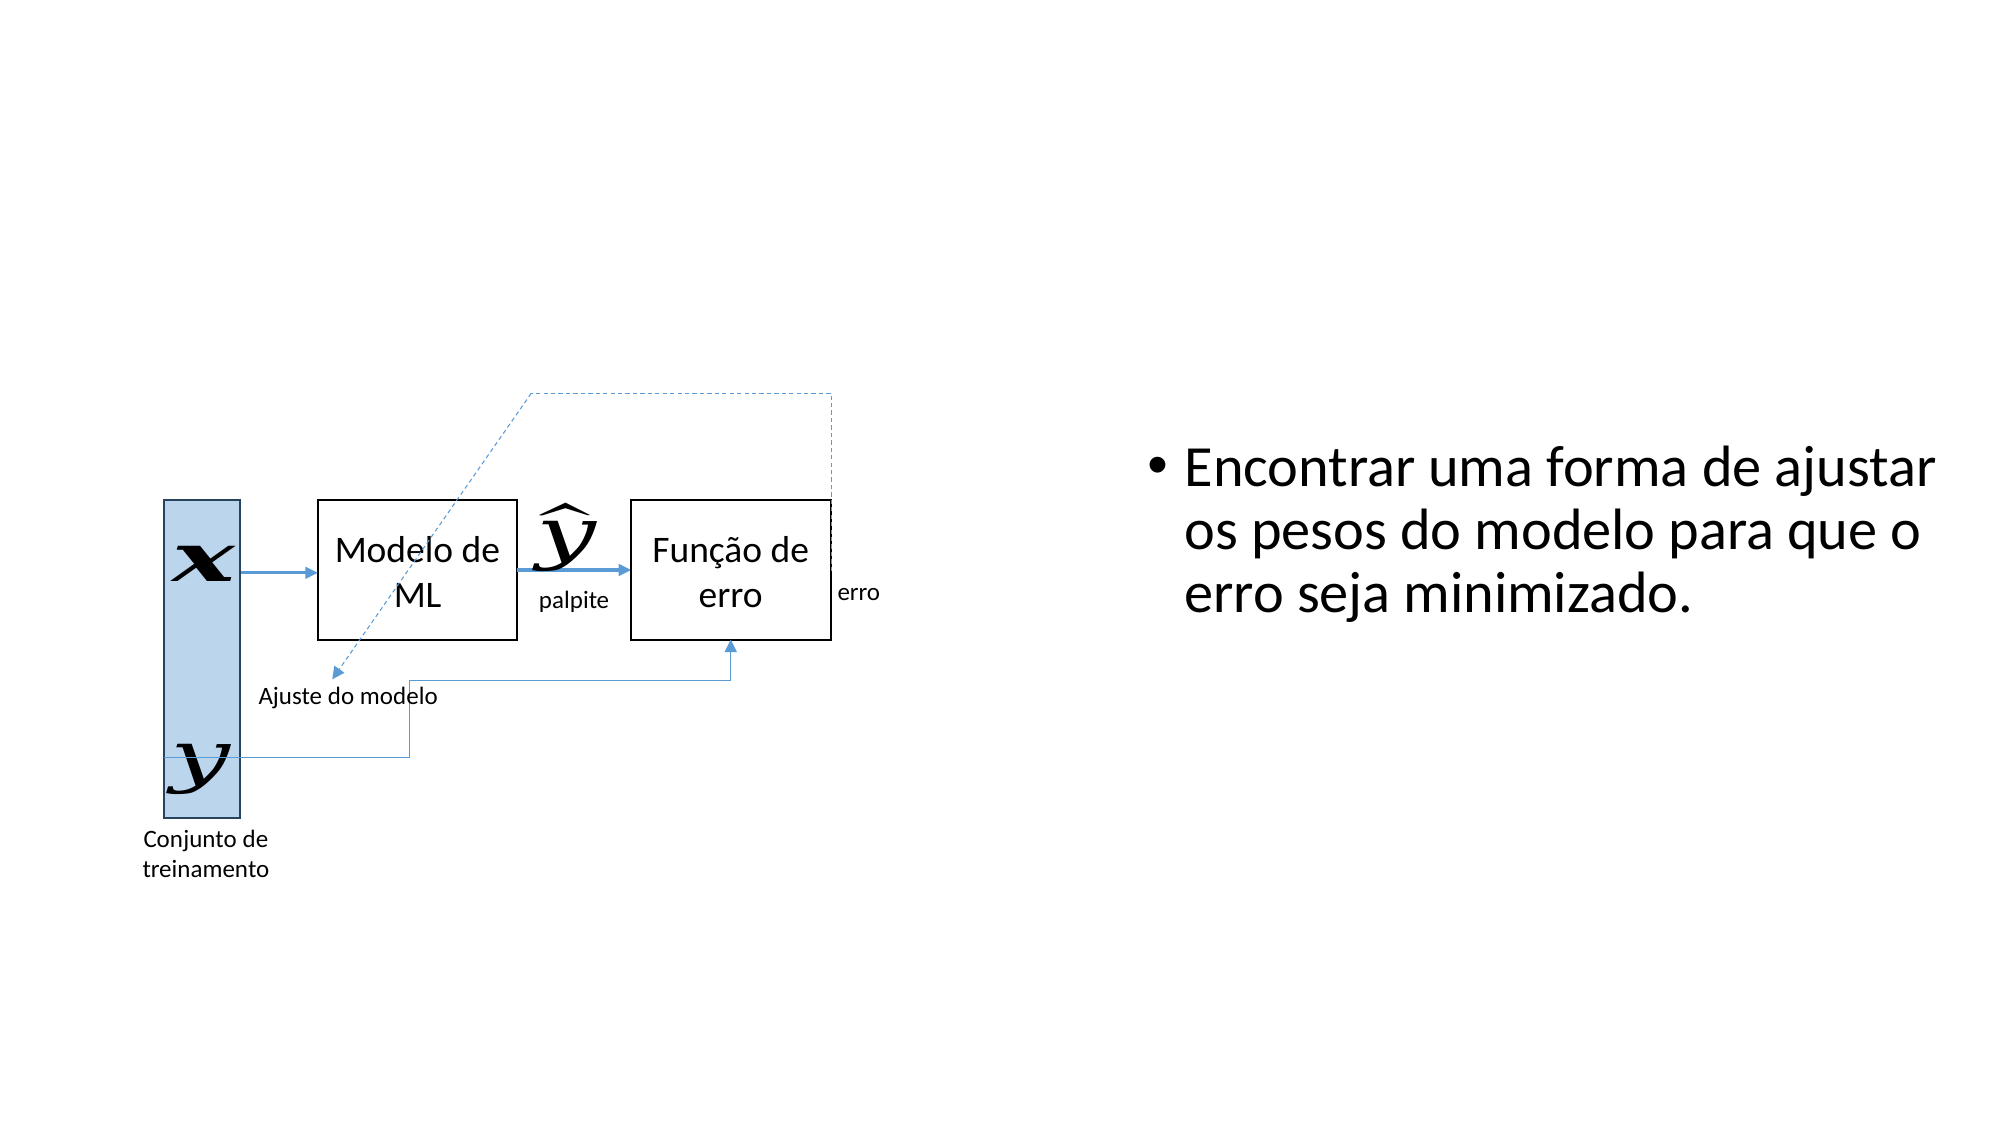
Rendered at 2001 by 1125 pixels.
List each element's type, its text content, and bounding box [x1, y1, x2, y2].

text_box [120, 393, 897, 891]
list Encontrar uma forma de ajustar os pesos do modelo para que o erro seja minimizado. [1132, 254, 1965, 1125]
